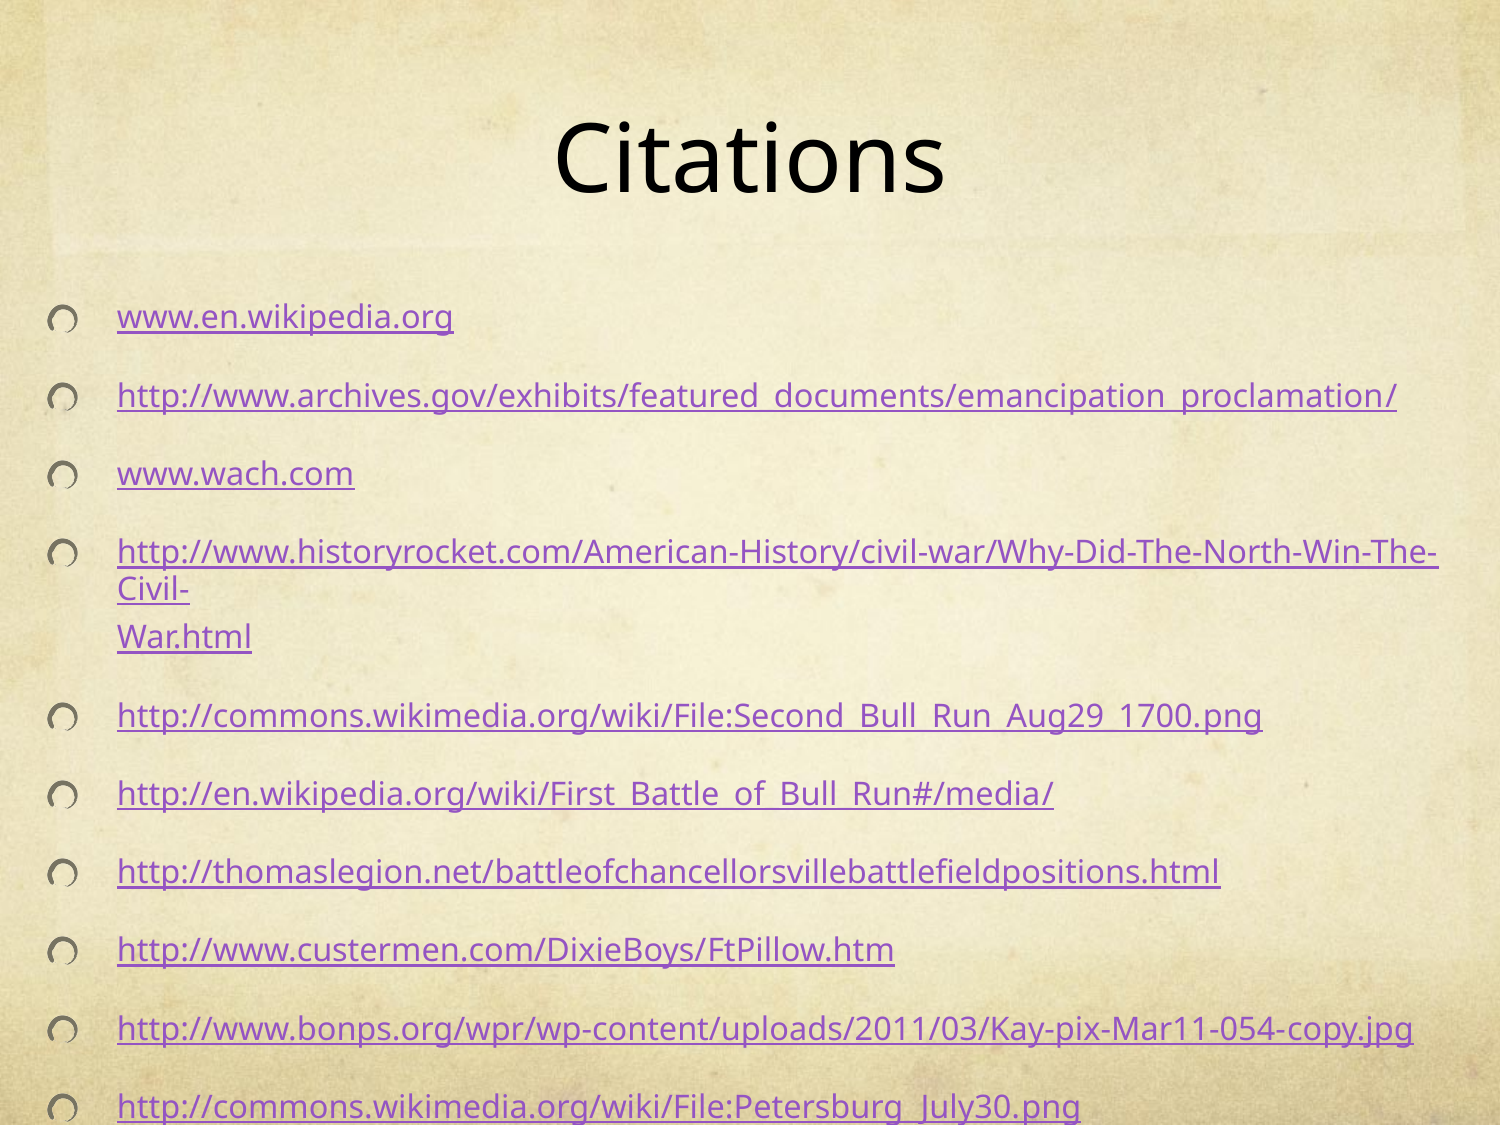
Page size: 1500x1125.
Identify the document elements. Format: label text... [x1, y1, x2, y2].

title Citations [150, 82, 1350, 225]
picture [0, 0, 1500, 1125]
list www.en.wikipedia.org http://www.archives.gov/exhibits/featured_documents/emancipation_proclamation/ www.wach.com http://www.historyrocket.com/American-History/civil-war/Why-Did-The-North-Win-The-Civil-War.html http://commons.wikimedia.org/wiki/File:Second_Bull_Run_Aug29_1700.png http://en.wikipedia.org/wiki/First_Battle_of_Bull_Run#/media/ http://thomaslegion.net/battleofchancellorsvillebattlefieldpositions.html http://www.custermen.com/DixieBoys/FtPillow.htm http://www.bonps.org/wpr/wp-content/uploads/2011/03/Kay-pix-Mar11-054-copy.jpg http://commons.wikimedia.org/wiki/File:Petersburg_July30.png [32, 284, 1457, 1106]
